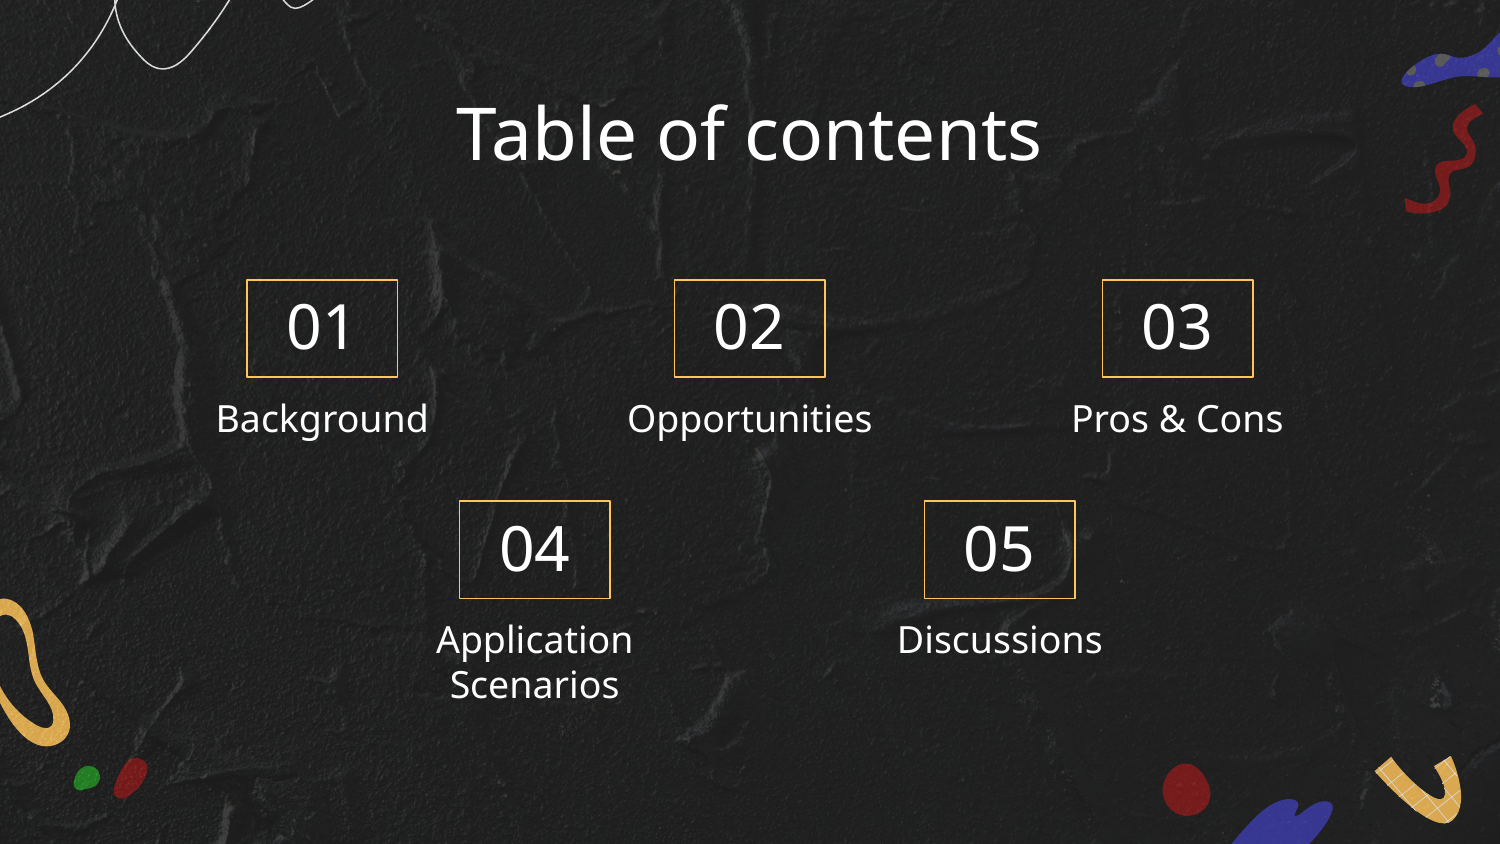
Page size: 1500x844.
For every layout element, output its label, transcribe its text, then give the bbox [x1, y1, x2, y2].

subtitle Application Scenarios [337, 601, 732, 684]
title 03 [1102, 279, 1254, 378]
subtitle Pros & Cons [980, 379, 1375, 463]
subtitle Background [125, 379, 520, 463]
subtitle Discussions [803, 601, 1197, 684]
title Table of contents [118, 72, 1382, 167]
title 05 [924, 500, 1076, 599]
subtitle Opportunities [553, 379, 947, 463]
title 02 [674, 279, 826, 378]
title 01 [246, 279, 398, 378]
title 04 [459, 500, 611, 599]
